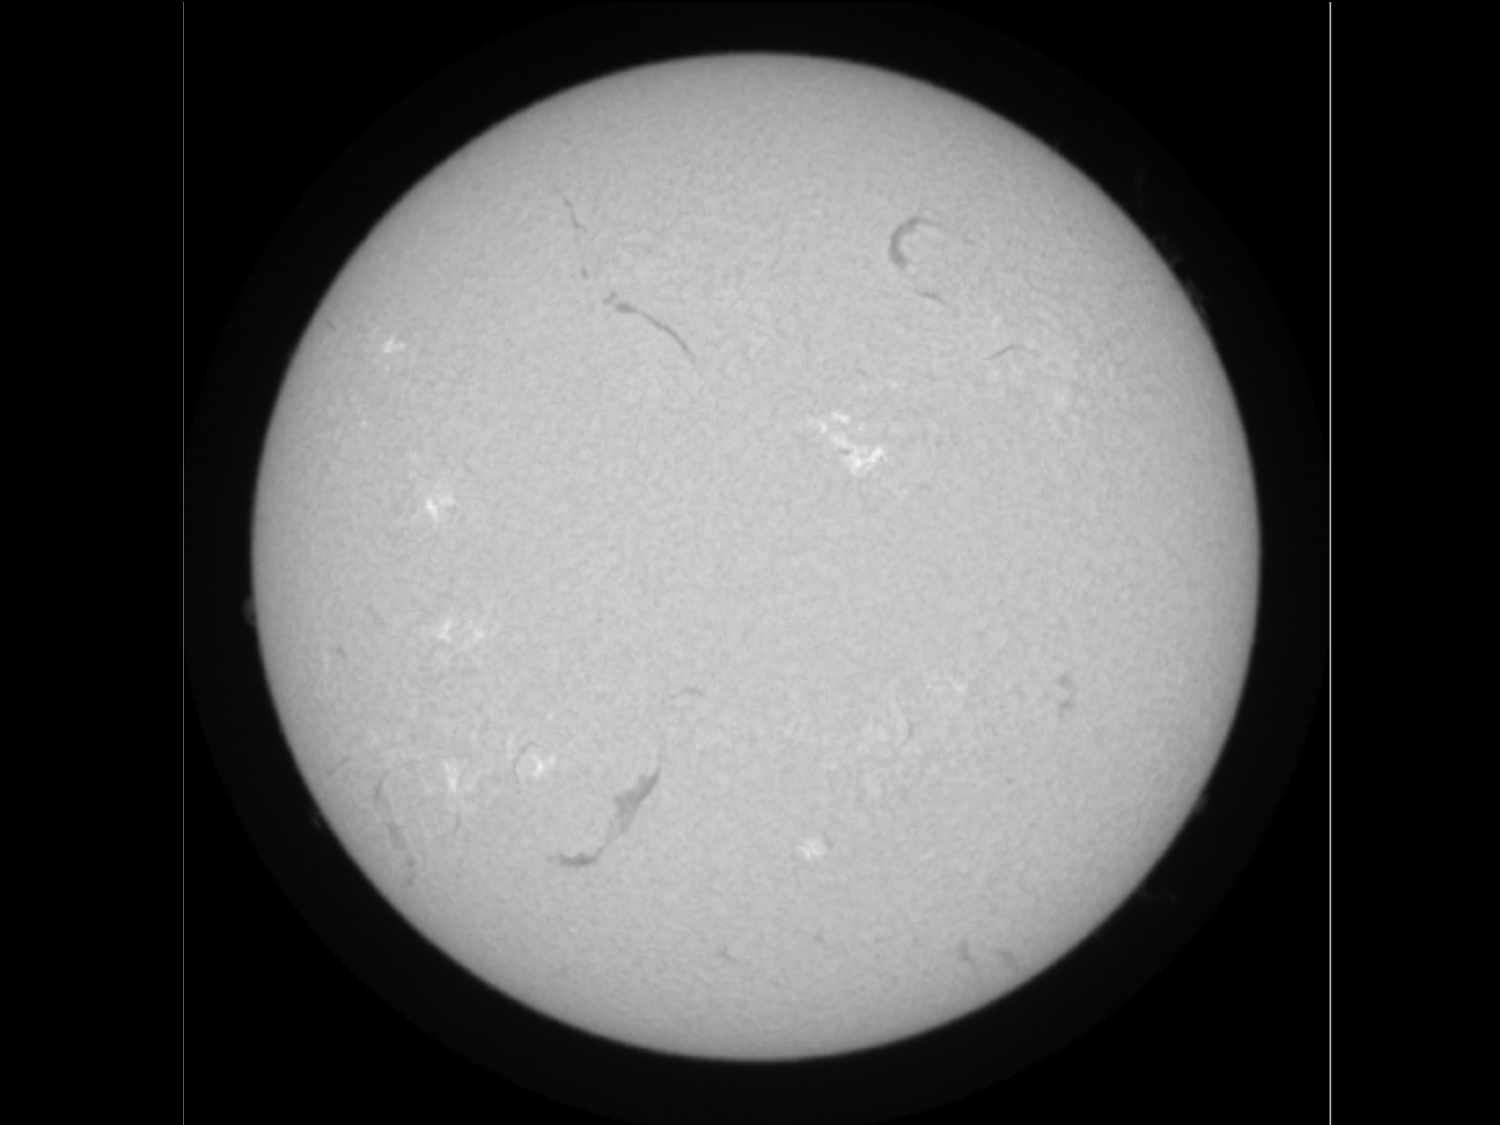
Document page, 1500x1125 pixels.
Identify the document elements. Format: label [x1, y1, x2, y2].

picture [182, 1, 1332, 1125]
